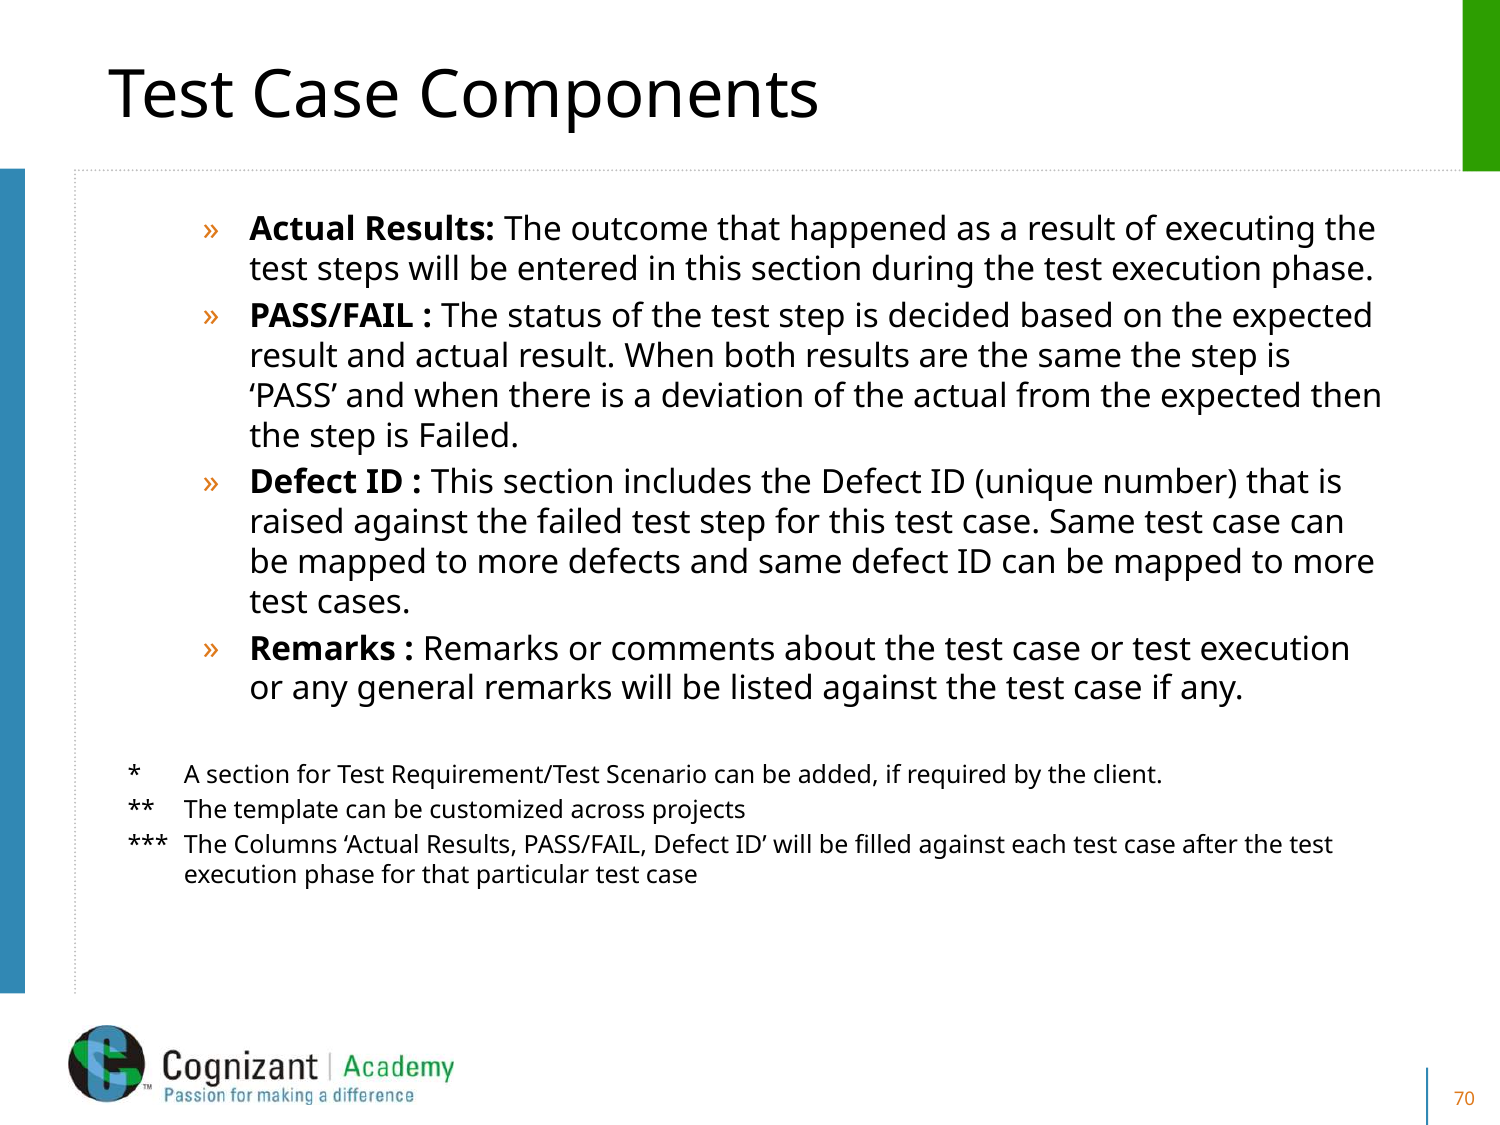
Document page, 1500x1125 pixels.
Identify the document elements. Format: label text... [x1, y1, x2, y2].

slide_number 70 [1434, 1078, 1496, 1117]
picture [68, 1025, 454, 1105]
list Actual Results: The outcome that happened as a result of executing the test steps will be entered in this section during the test execution phase. PASS/FAIL : The status of the test step is decided based on the expected result and actual result. When both results are the same the step is ‘PASS’ and when there is a deviation of the actual from the expected then the step is Failed. Defect ID : This section includes the Defect ID (unique number) that is raised against the failed test step for this test case. Same test case can be mapped to more defects and same defect ID can be mapped to more test cases. Remarks : Remarks or comments about the test case or test execution or any general remarks will be listed against the test case if any. * A section for Test Requirement/Test Scenario can be added, if required by the client. ** The template can be customized across projects *** The Columns ‘Actual Results, PASS/FAIL, Defect ID’ will be filled against each test case after the test execution phase for that particular test case [112, 199, 1401, 1001]
title Test Case Components [93, 40, 1319, 142]
